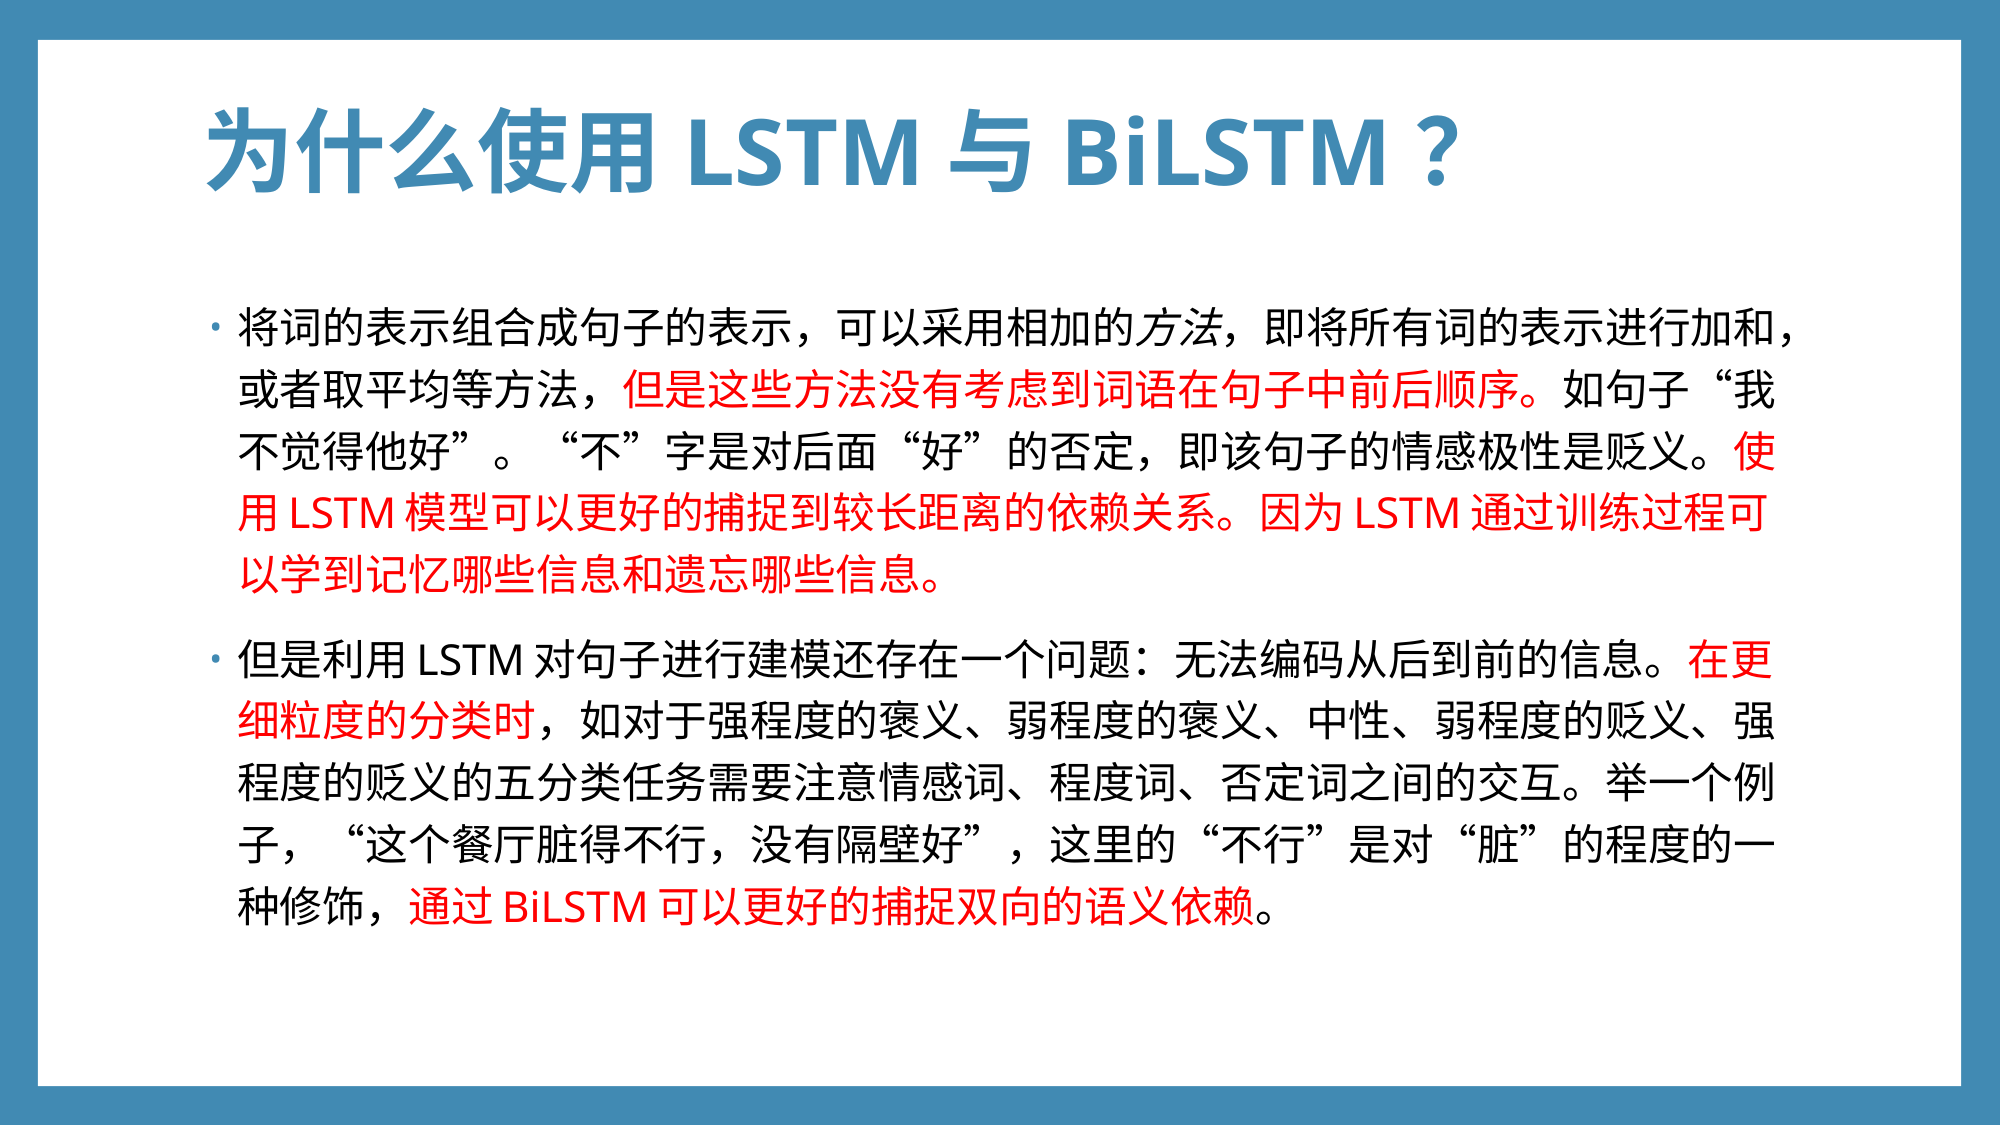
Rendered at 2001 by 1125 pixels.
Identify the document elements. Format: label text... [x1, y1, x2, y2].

list 将词的表示组合成句子的表示，可以采用相加的方法，即将所有词的表示进行加和，或者取平均等方法，但是这些方法没有考虑到词语在句子中前后顺序。如句子“我不觉得他好”。“不”字是对后面“好”的否定，即该句子的情感极性是贬义。使用LSTM模型可以更好的捕捉到较长距离的依赖关系。因为LSTM通过训练过程可以学到记忆哪些信息和遗忘哪些信息。 但是利用LSTM对句子进行建模还存在一个问题：无法编码从后到前的信息。在更细粒度的分类时，如对于强程度的褒义、弱程度的褒义、中性、弱程度的贬义、强程度的贬义的五分类任务需要注意情感词、程度词、否定词之间的交互。举一个例子，“这个餐厅脏得不行，没有隔壁好”，这里的“不行”是对“脏”的程度的一种修饰，通过BiLSTM可以更好的捕捉双向的语义依赖。 [187, 282, 1808, 946]
title 为什么使用LSTM与BiLSTM？ [187, 99, 1808, 282]
